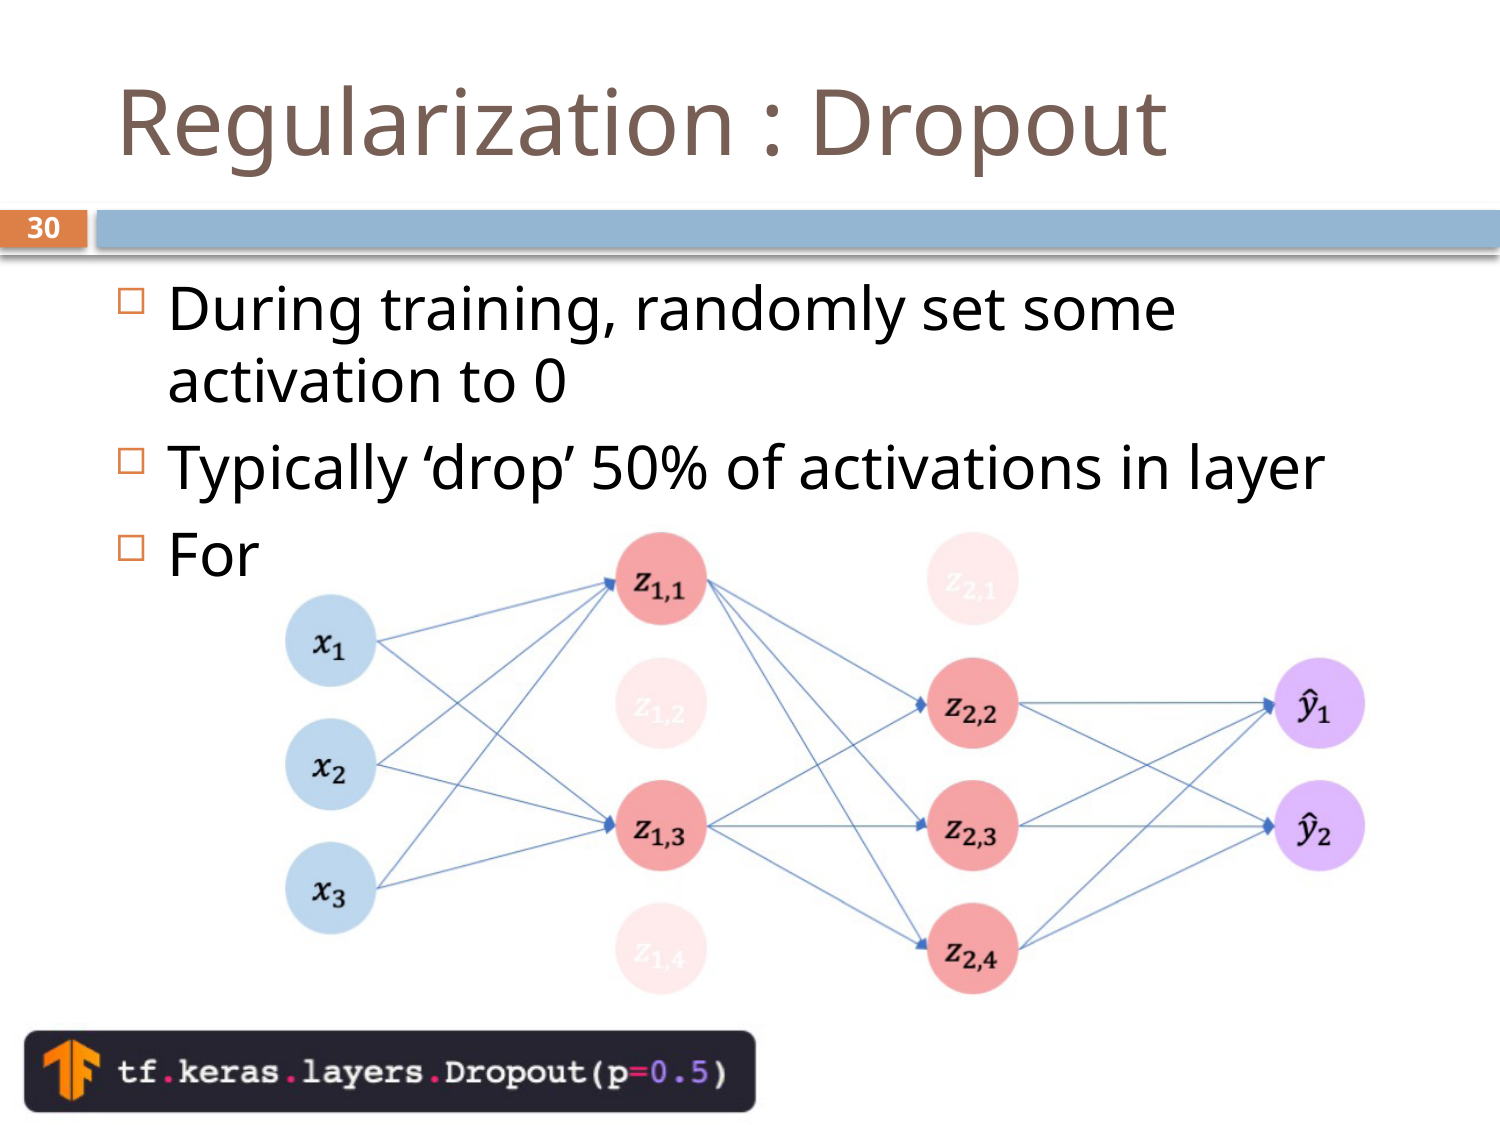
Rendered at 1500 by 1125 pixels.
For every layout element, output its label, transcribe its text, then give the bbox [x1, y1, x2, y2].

picture [262, 524, 1407, 1001]
list During training, randomly set some activation to 0 Typically ‘drop’ 50% of activations in layer Forces network to not rely on any one node [100, 262, 1438, 1000]
slide_number 30 [0, 208, 88, 249]
picture [12, 1012, 787, 1125]
title Regularization : Dropout [100, 37, 1438, 200]
